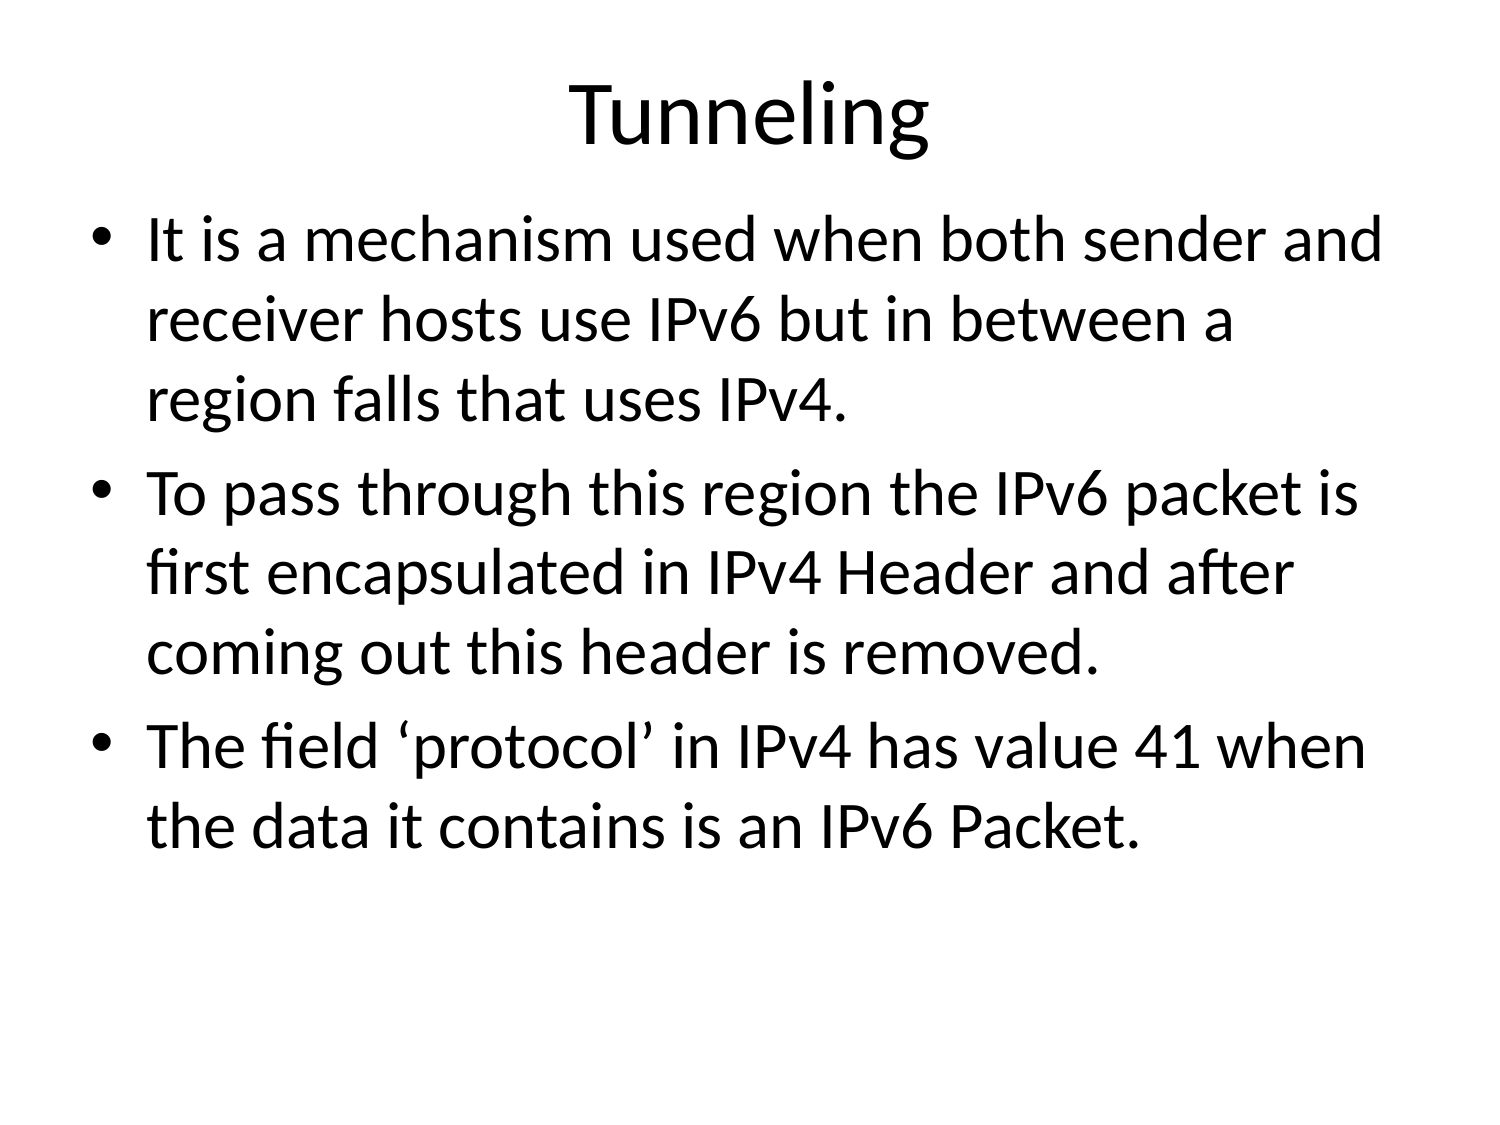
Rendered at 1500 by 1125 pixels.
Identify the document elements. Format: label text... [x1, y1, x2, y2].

list It is a mechanism used when both sender and receiver hosts use IPv6 but in between a region falls that uses IPv4. To pass through this region the IPv6 packet is first encapsulated in IPv4 Header and after coming out this header is removed. The field ‘protocol’ in IPv4 has value 41 when the data it contains is an IPv6 Packet. [75, 187, 1425, 1005]
title Tunneling [75, 45, 1425, 187]
